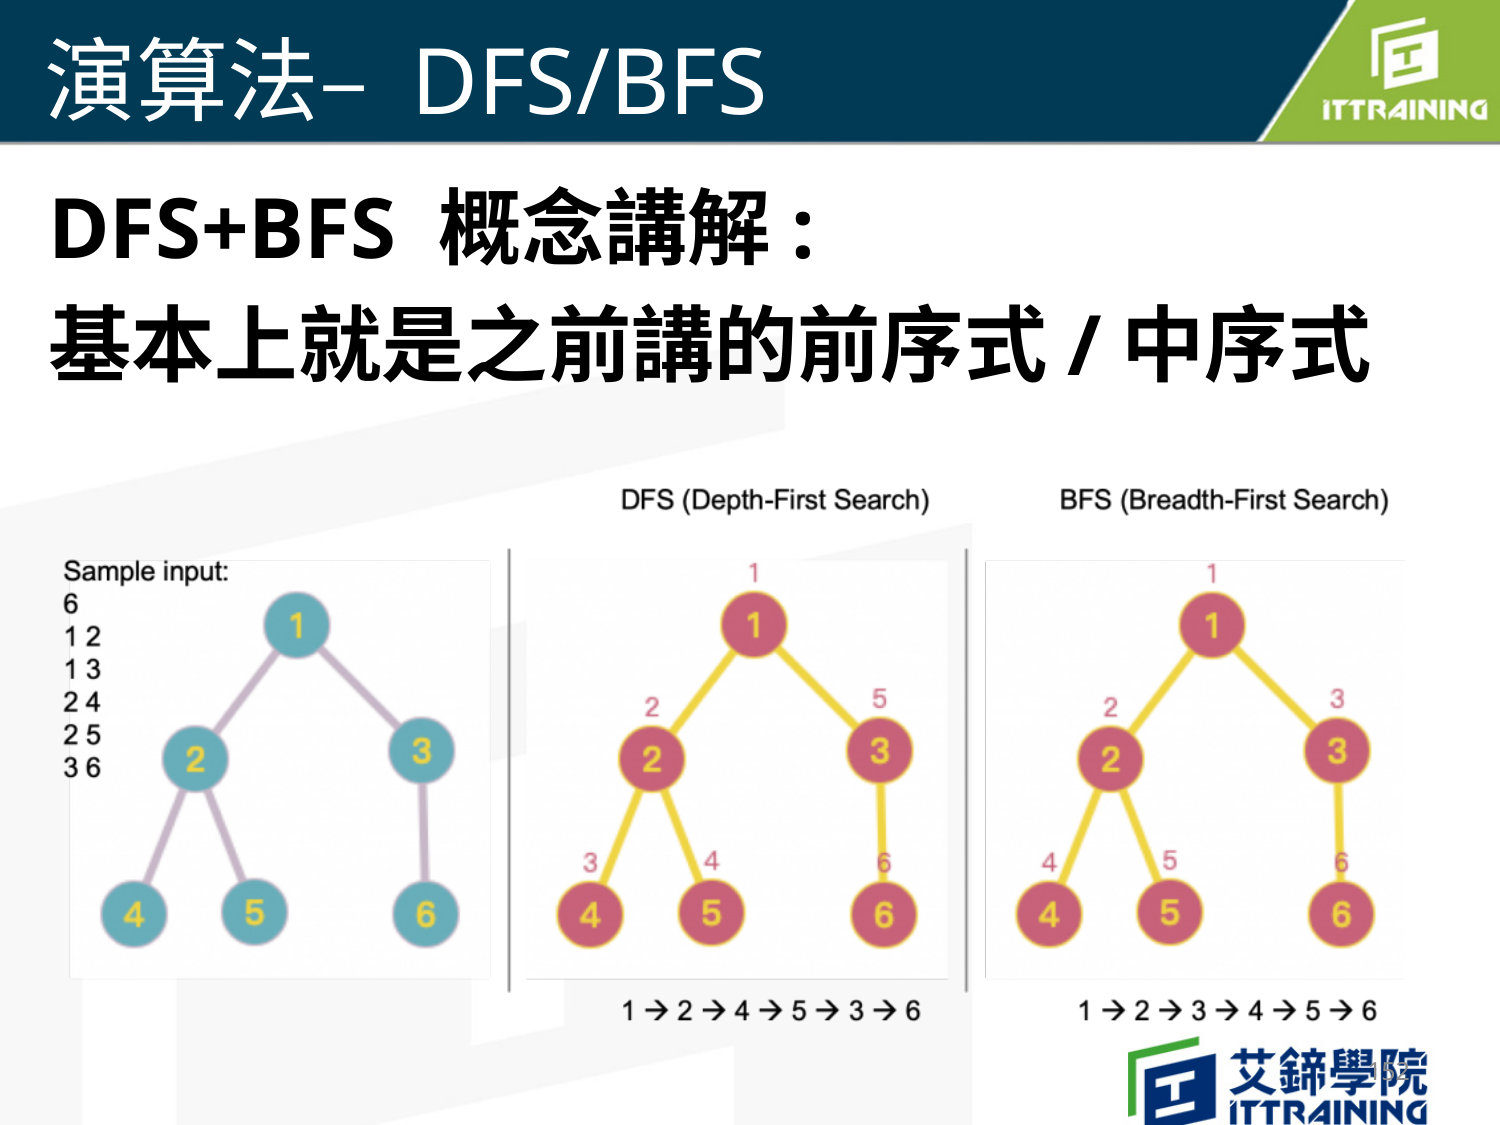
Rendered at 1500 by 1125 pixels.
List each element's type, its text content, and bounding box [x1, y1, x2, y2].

title 演算法– DFS/BFS [29, 0, 1380, 172]
slide_number 152 [1074, 1042, 1425, 1103]
list DFS+BFS 概念講解: 基本上就是之前講的前序式/中序式 [33, 168, 1418, 911]
picture [0, 0, 1500, 1125]
